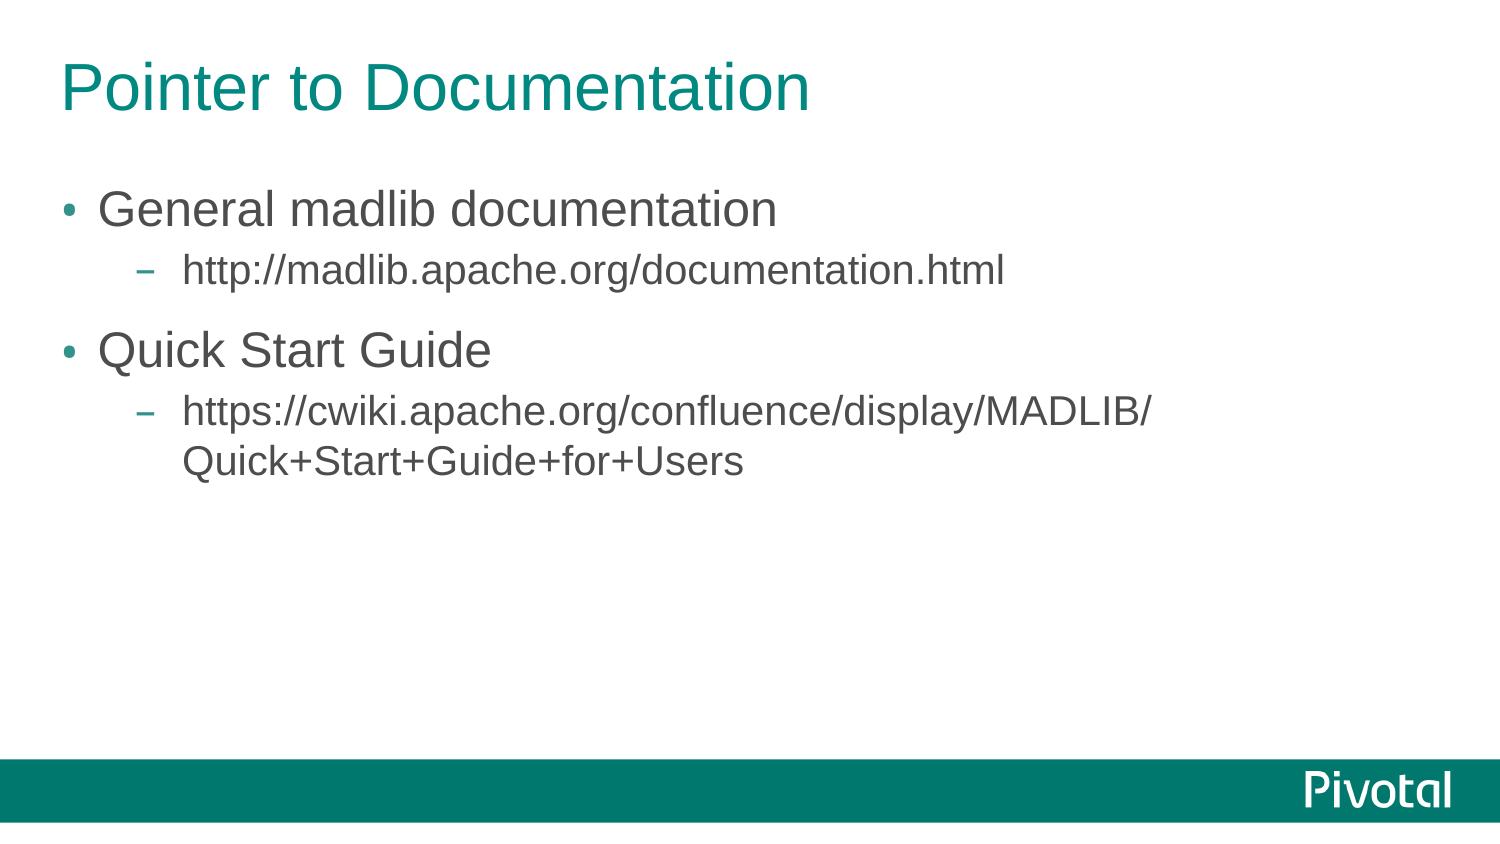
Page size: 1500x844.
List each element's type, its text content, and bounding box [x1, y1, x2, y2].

picture [1304, 768, 1452, 811]
list General madlib documentation http://madlib.apache.org/documentation.html Quick Start Guide https://cwiki.apache.org/confluence/display/MADLIB/Quick+Start+Guide+for+Users [60, 176, 1440, 732]
title Pointer to Documentation [60, 53, 1440, 129]
